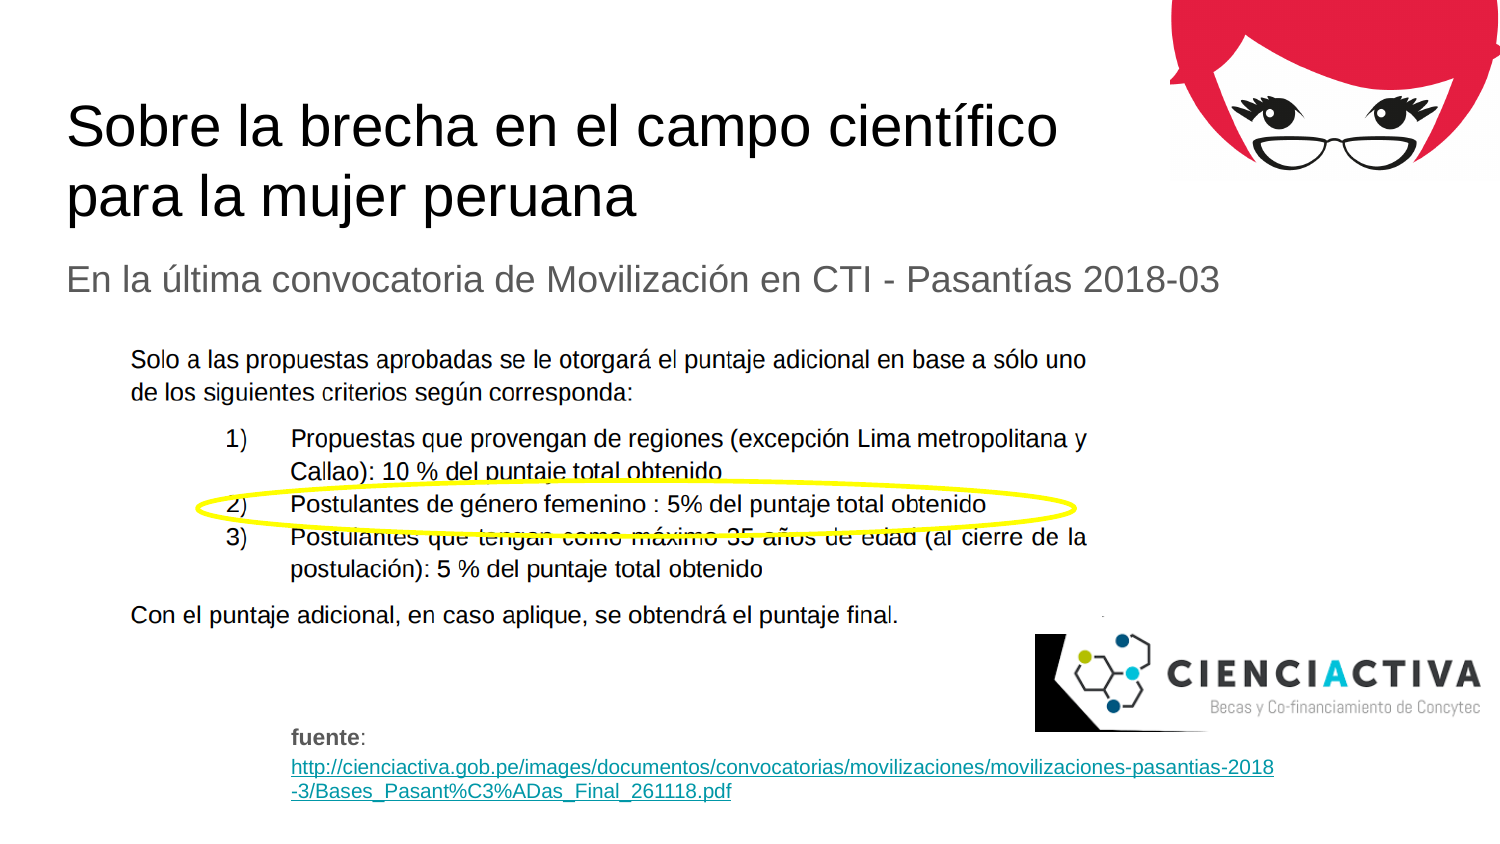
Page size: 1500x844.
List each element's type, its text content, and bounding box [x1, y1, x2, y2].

picture [121, 338, 1500, 733]
title Sobre la brecha en el campo científico para la mujer peruana [51, 72, 1165, 167]
picture [1170, 0, 1500, 181]
list En la última convocatoria de Movilización en CTI - Pasantías 2018-03 fuente: http://cienciactiva.gob.pe/images/documentos/convocatorias/movilizaciones/movilizaciones-pasantias-2018-3/Bases_Pasant%C3%ADas_Final_261118.pdf [51, 233, 1291, 844]
